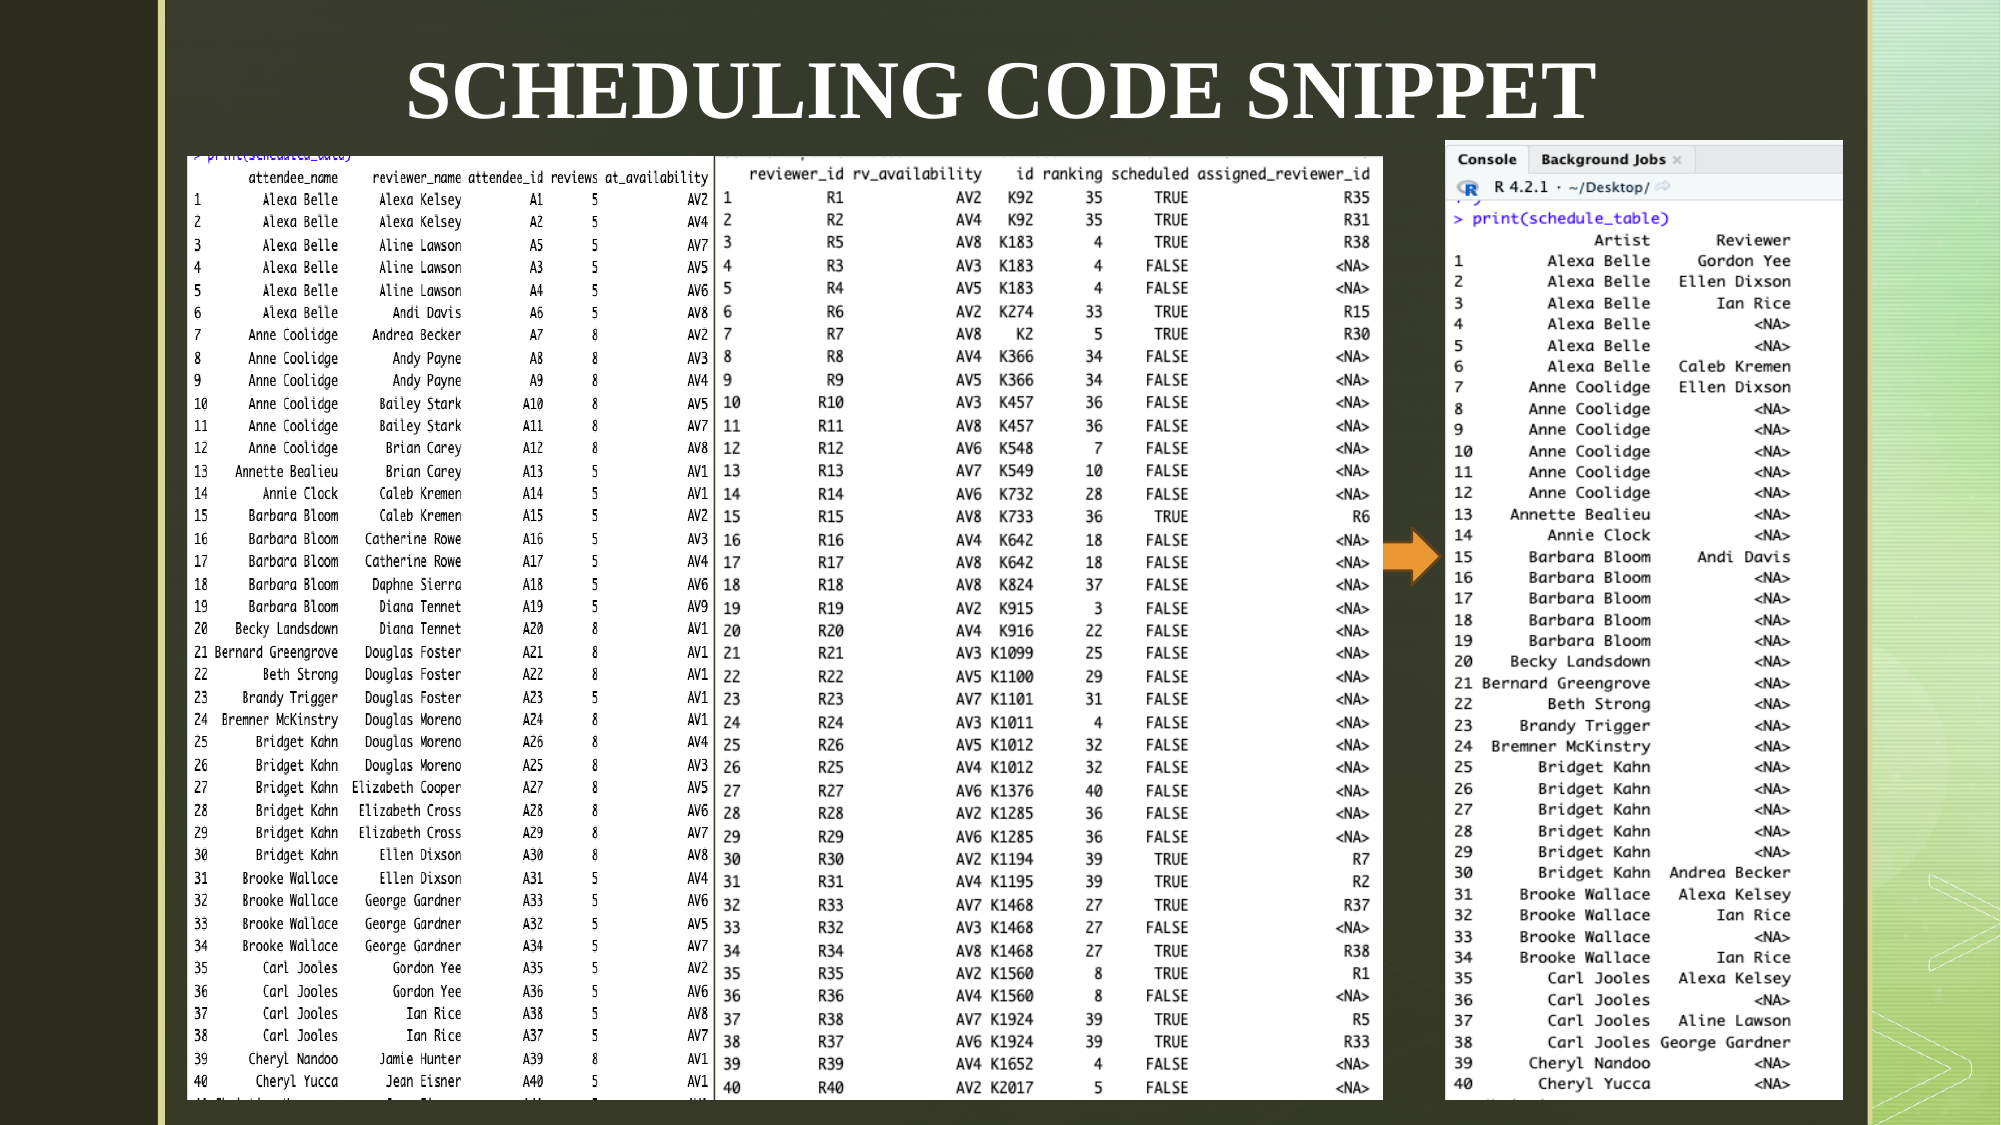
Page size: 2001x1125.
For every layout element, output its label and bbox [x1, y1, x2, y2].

picture [0, 0, 2001, 1125]
list [186, 156, 714, 1100]
